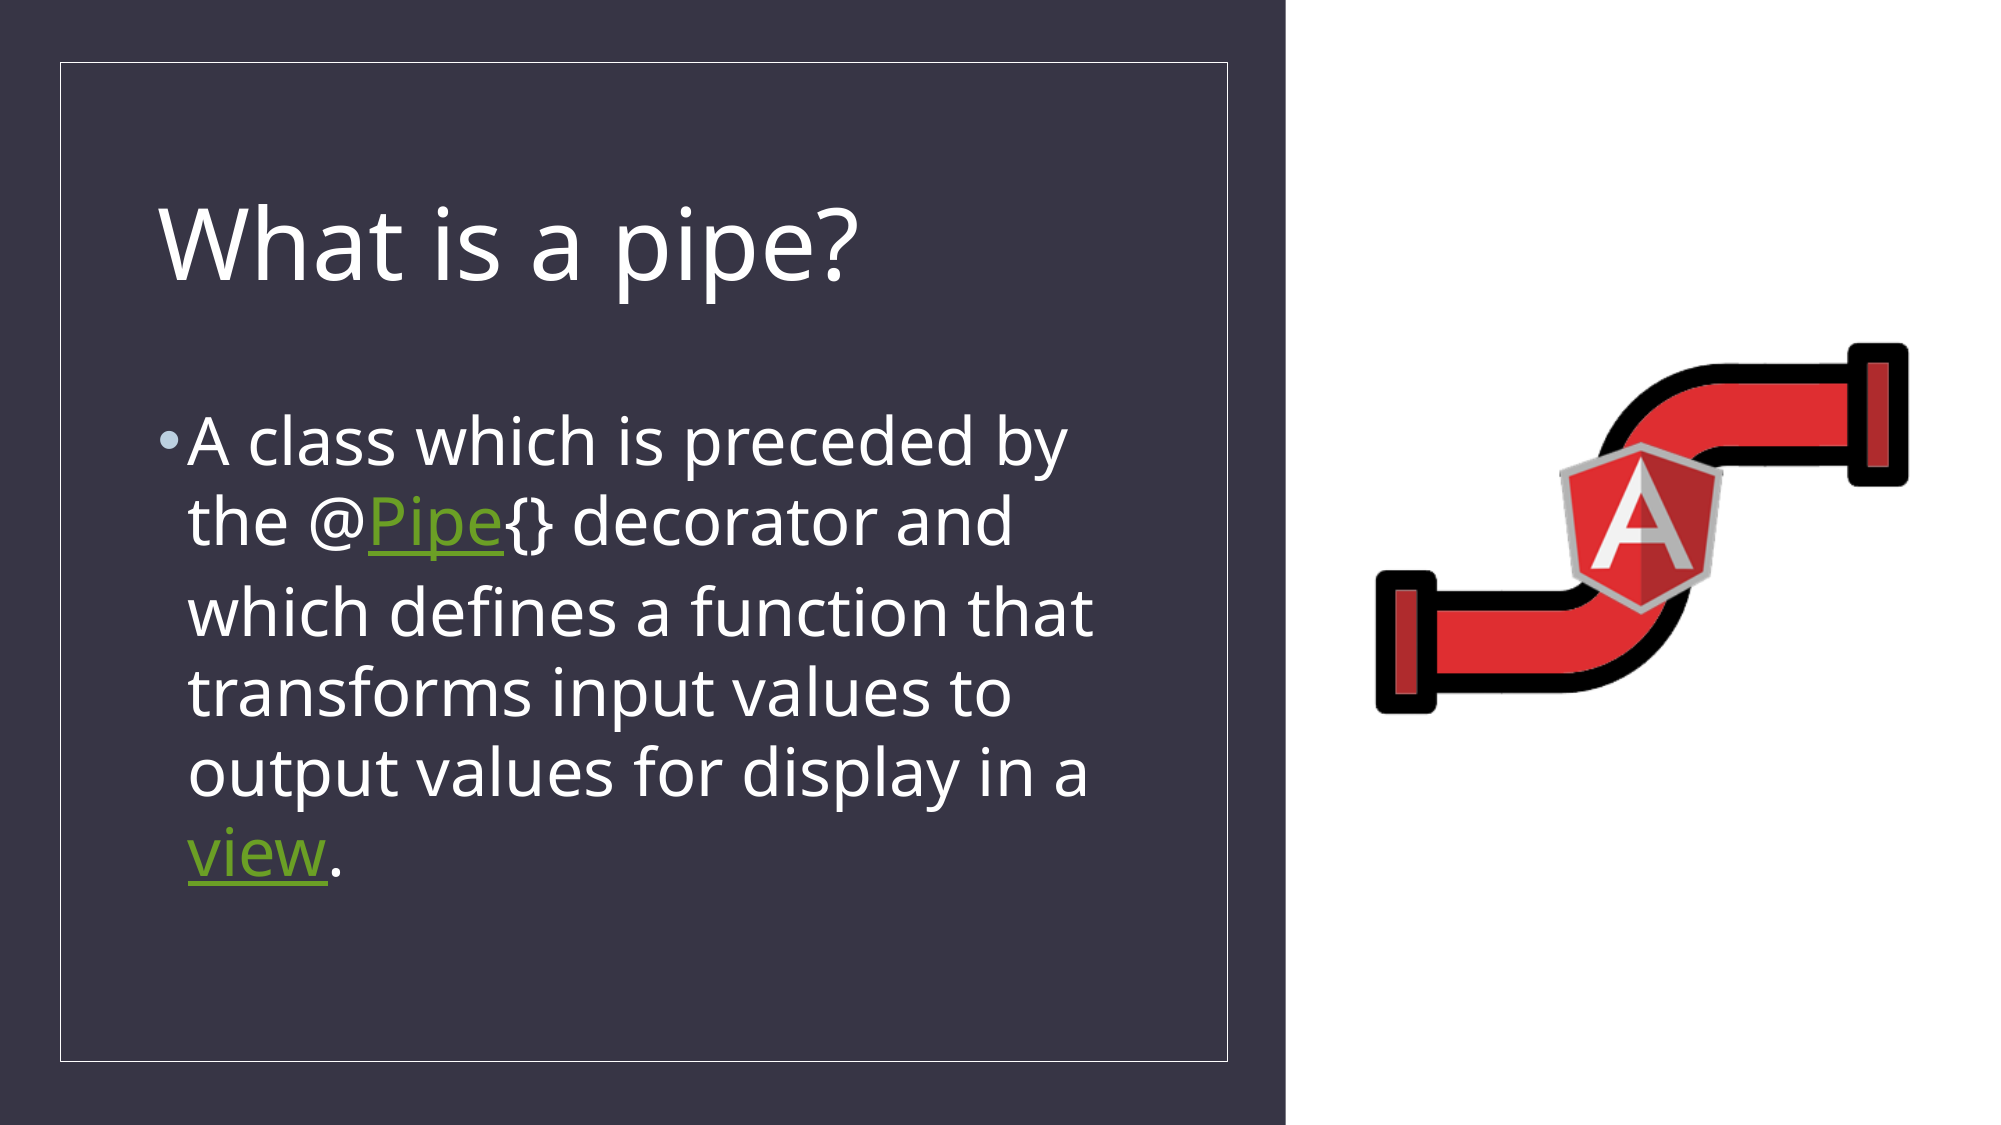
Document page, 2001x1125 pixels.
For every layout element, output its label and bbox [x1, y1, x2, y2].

text_box [0, 0, 1285, 1125]
picture [1365, 321, 1921, 739]
text_box [1285, 0, 2000, 1125]
text_box [60, 61, 1229, 1062]
